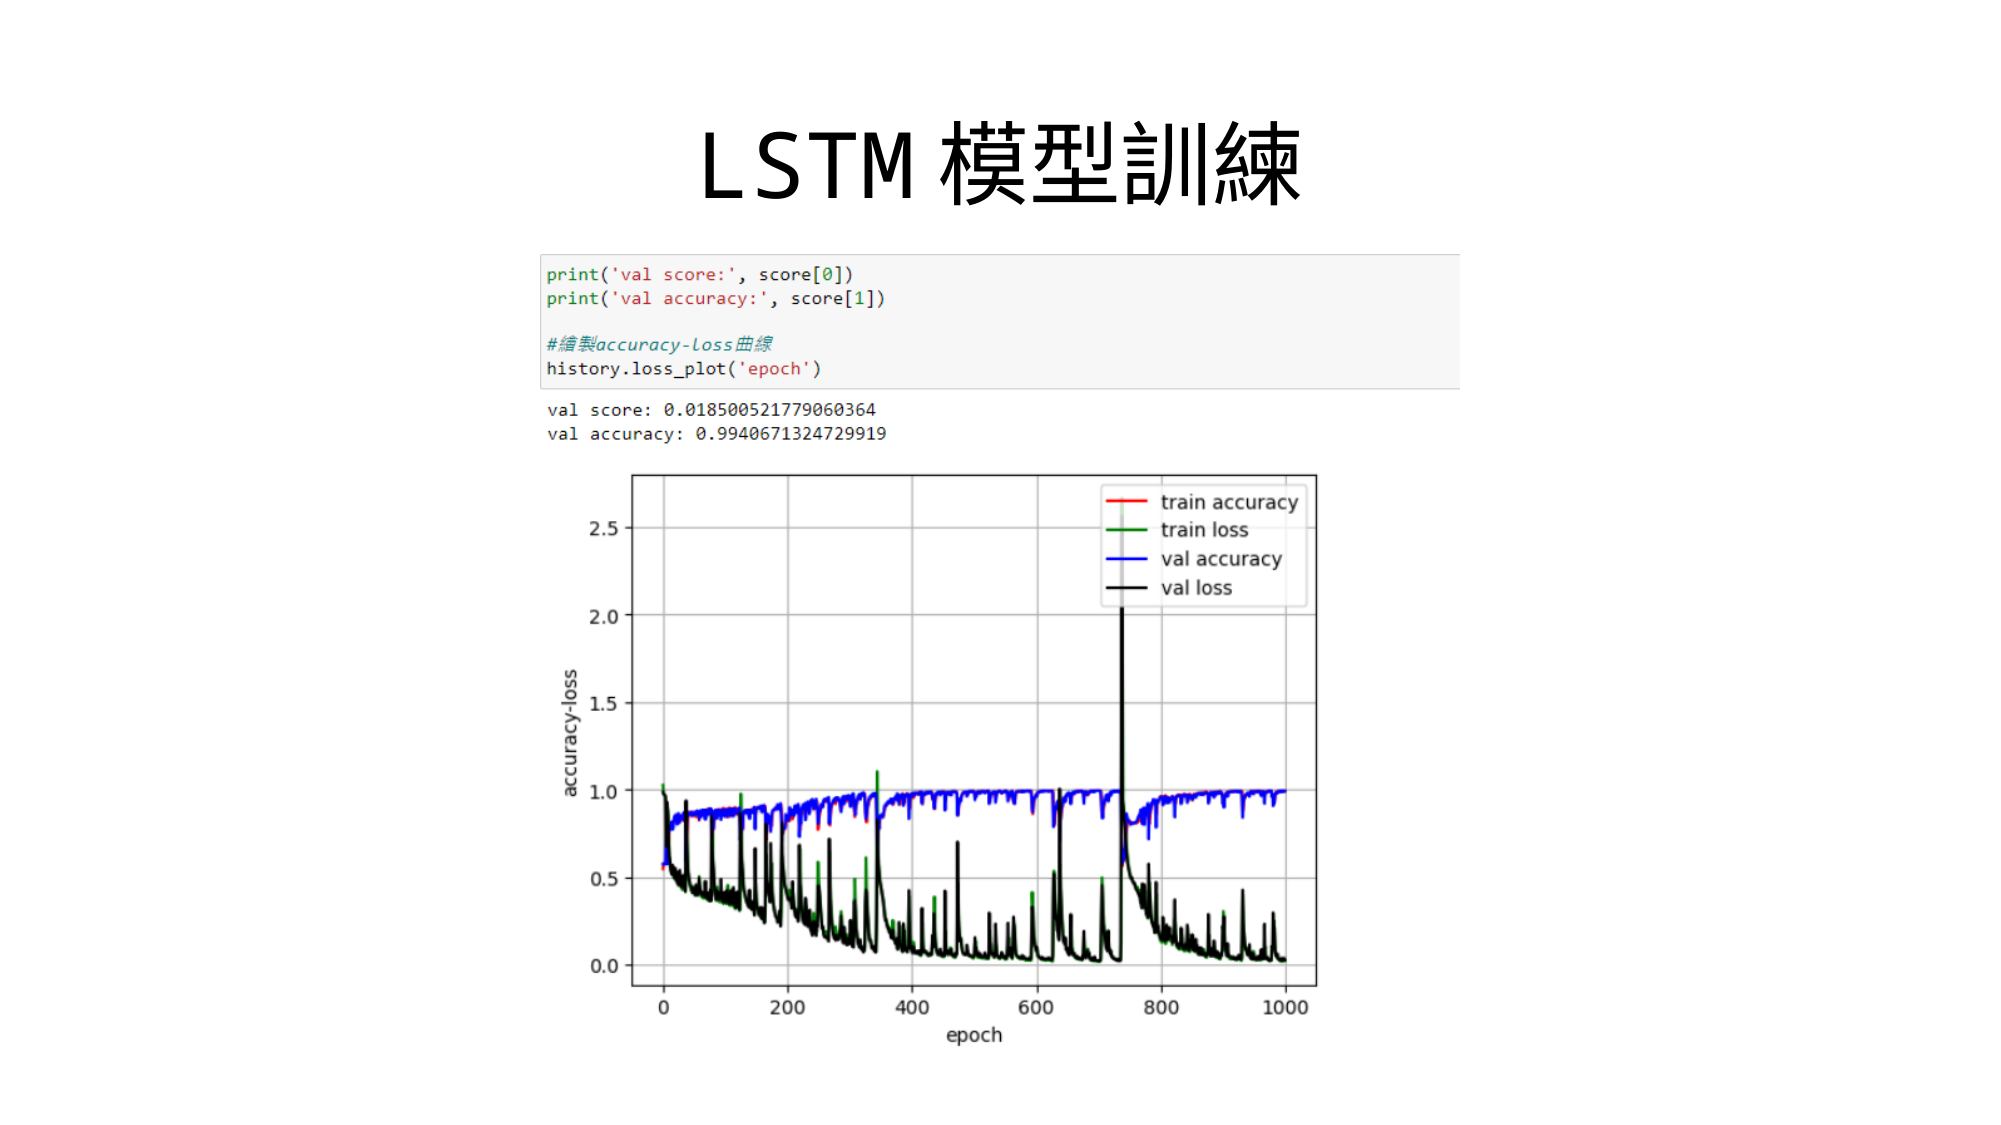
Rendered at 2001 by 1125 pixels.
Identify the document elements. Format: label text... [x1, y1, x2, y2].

title LSTM模型訓練 [137, 59, 1863, 278]
picture [540, 254, 1460, 1066]
